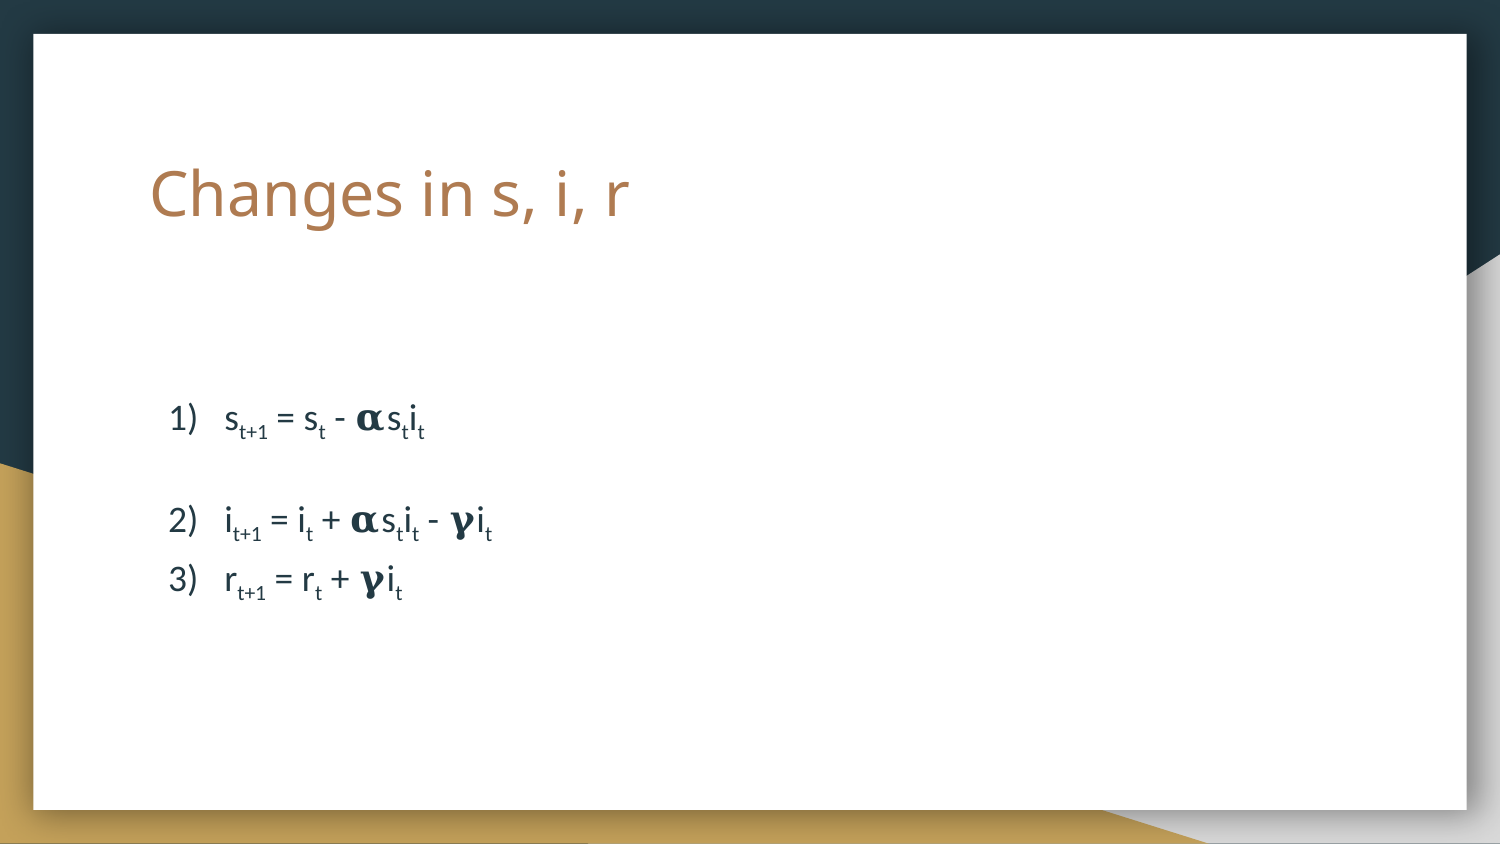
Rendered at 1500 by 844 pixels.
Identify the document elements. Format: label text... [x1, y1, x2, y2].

title Changes in s, i, r [134, 138, 1366, 296]
list st+1 = st - 𝛂stit it+1 = it + 𝛂stit - 𝛄it rt+1 = rt + 𝛄it [134, 326, 1366, 729]
